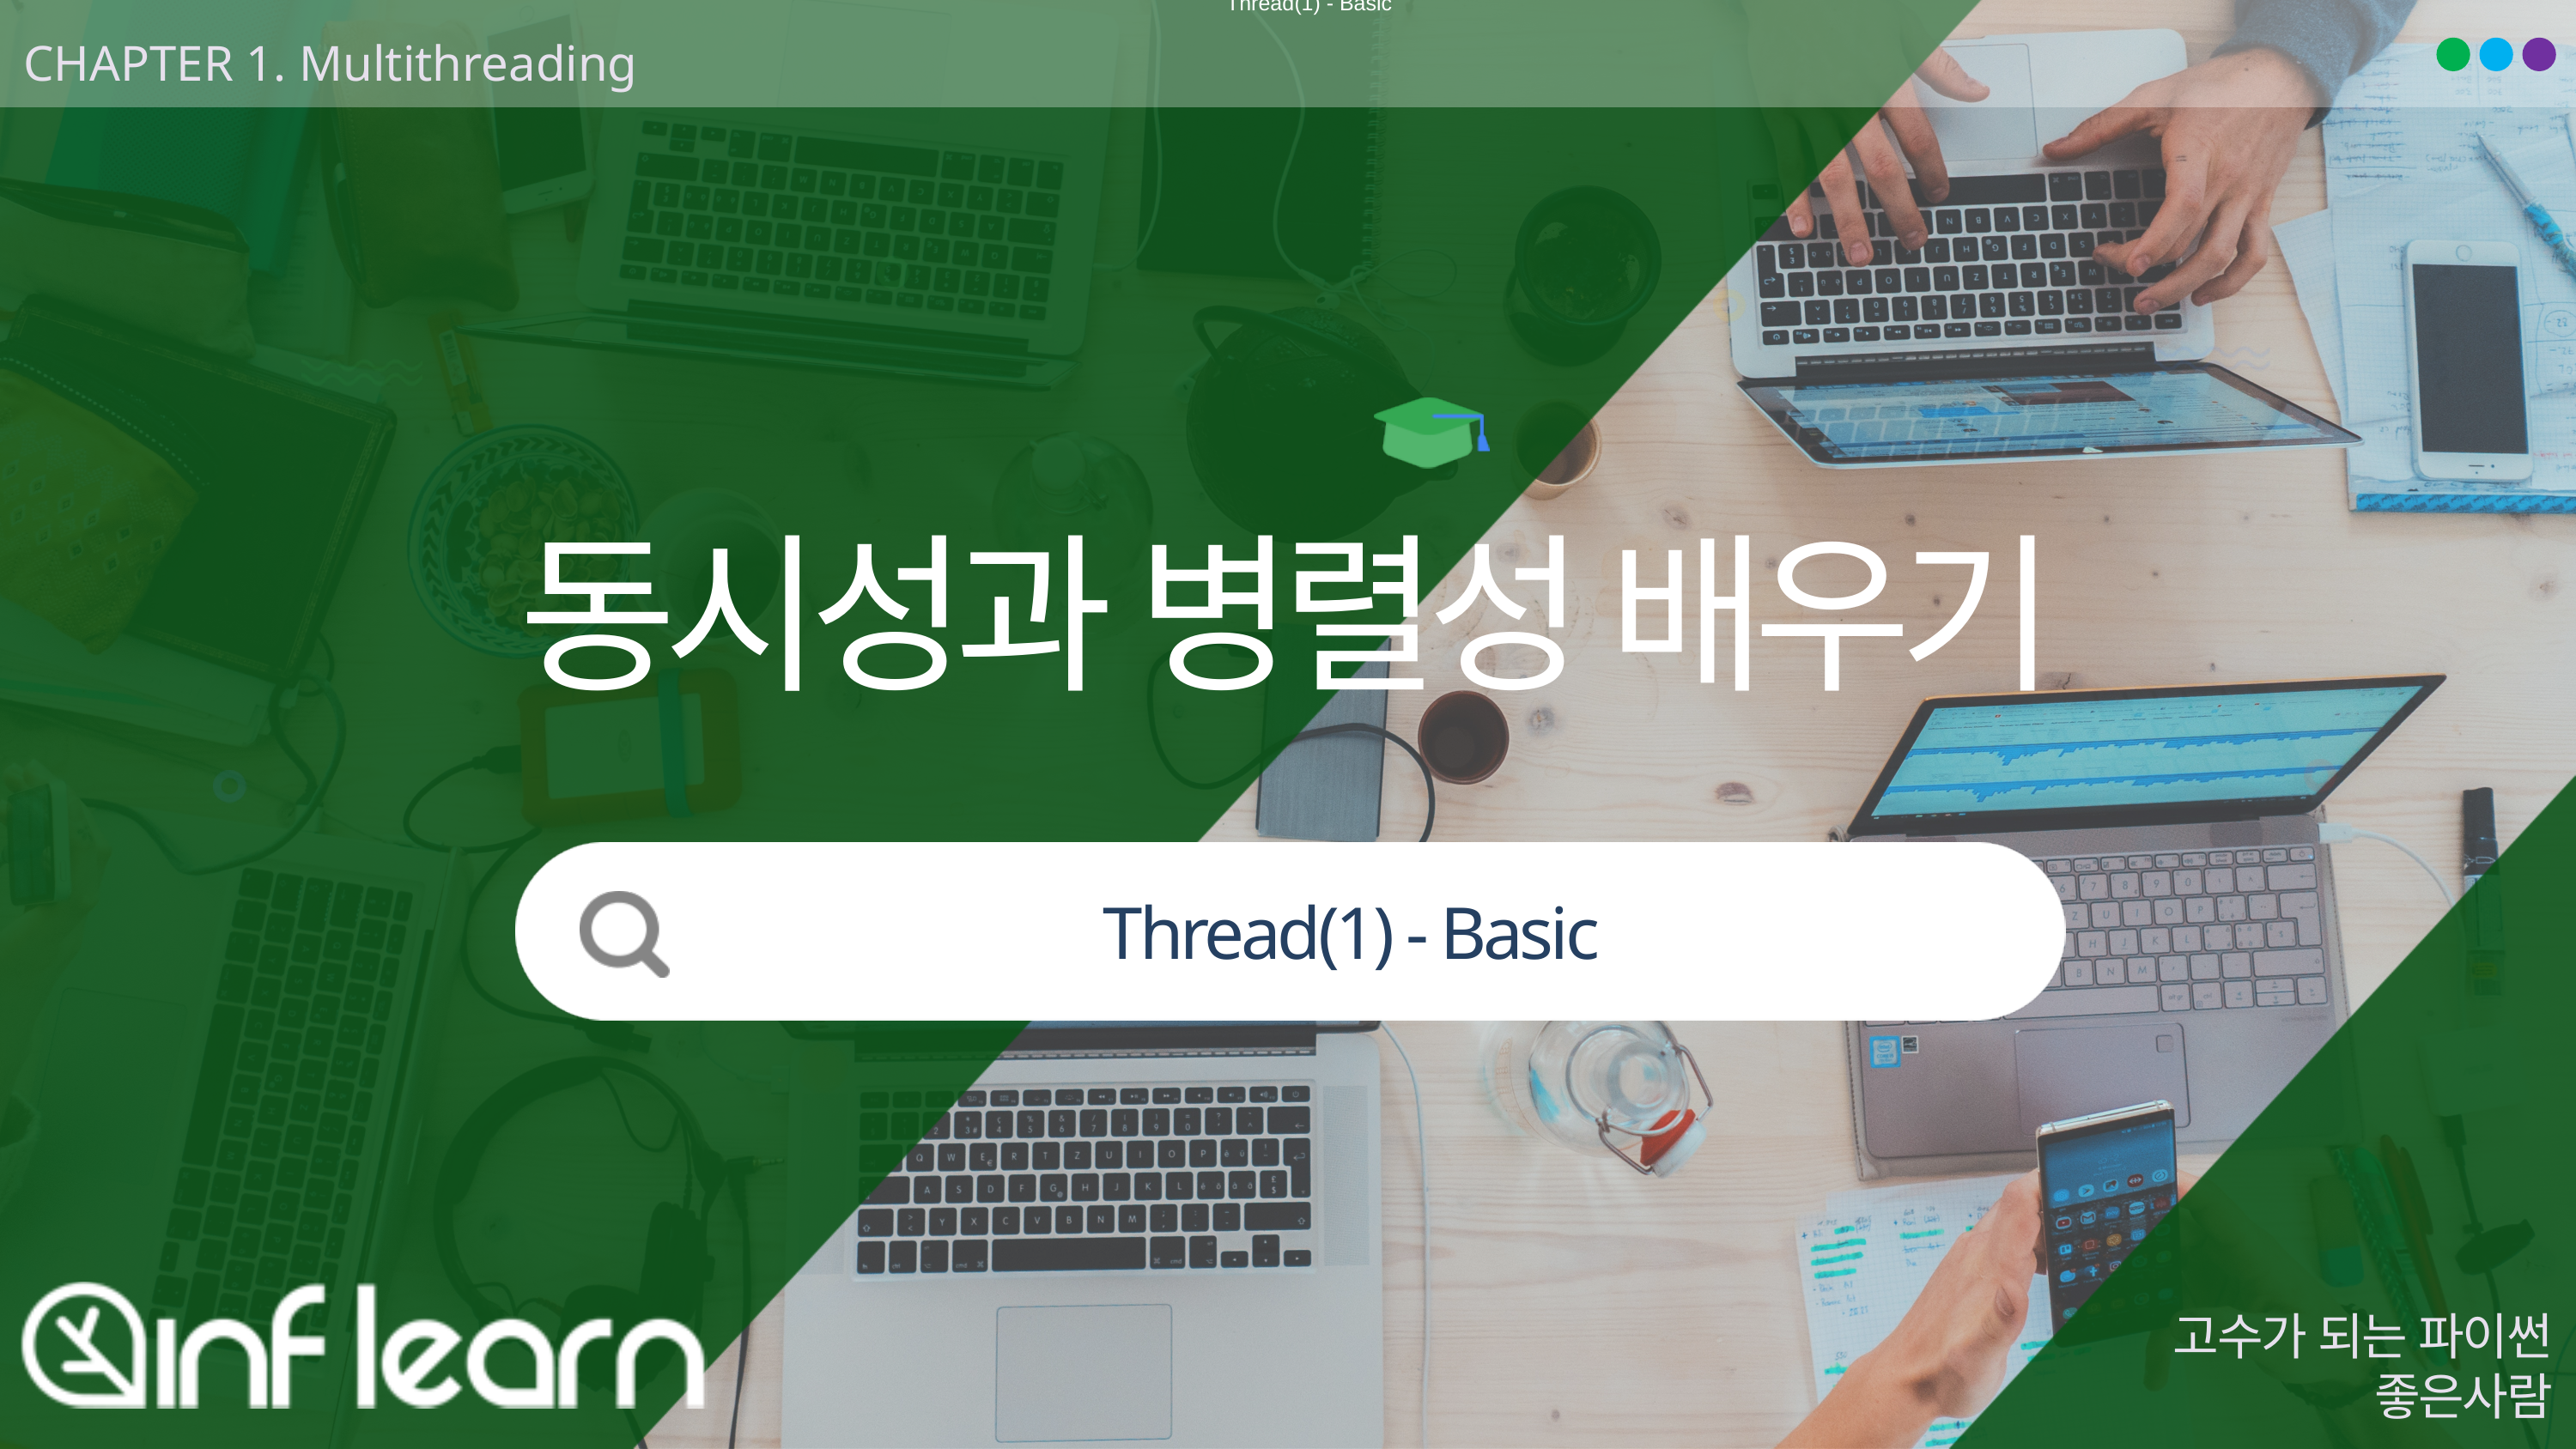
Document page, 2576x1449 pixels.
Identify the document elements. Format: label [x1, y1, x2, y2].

text_box [1373, 397, 1490, 469]
text_box [213, 256, 2337, 804]
text_box [579, 891, 670, 978]
picture [0, 0, 2576, 1449]
